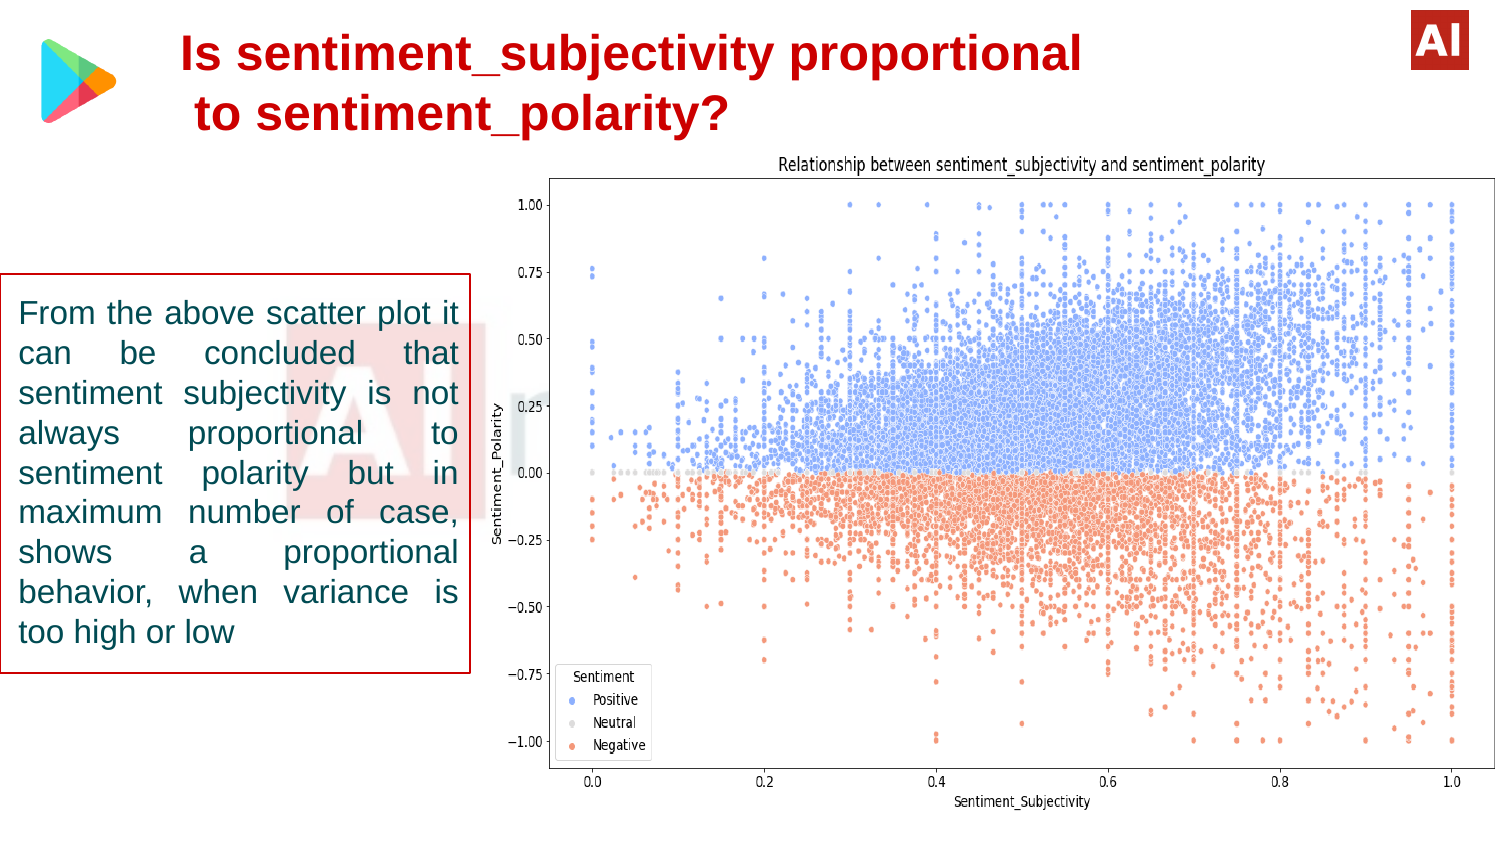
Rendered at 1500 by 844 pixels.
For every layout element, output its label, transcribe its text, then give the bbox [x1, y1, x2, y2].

picture [1411, 10, 1469, 70]
text_box Is sentiment_subjectivity proportional to sentiment_polarity? [165, 13, 1104, 148]
text_box [0, 273, 471, 673]
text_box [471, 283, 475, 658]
picture [484, 149, 1500, 818]
text_box [36, 39, 121, 123]
